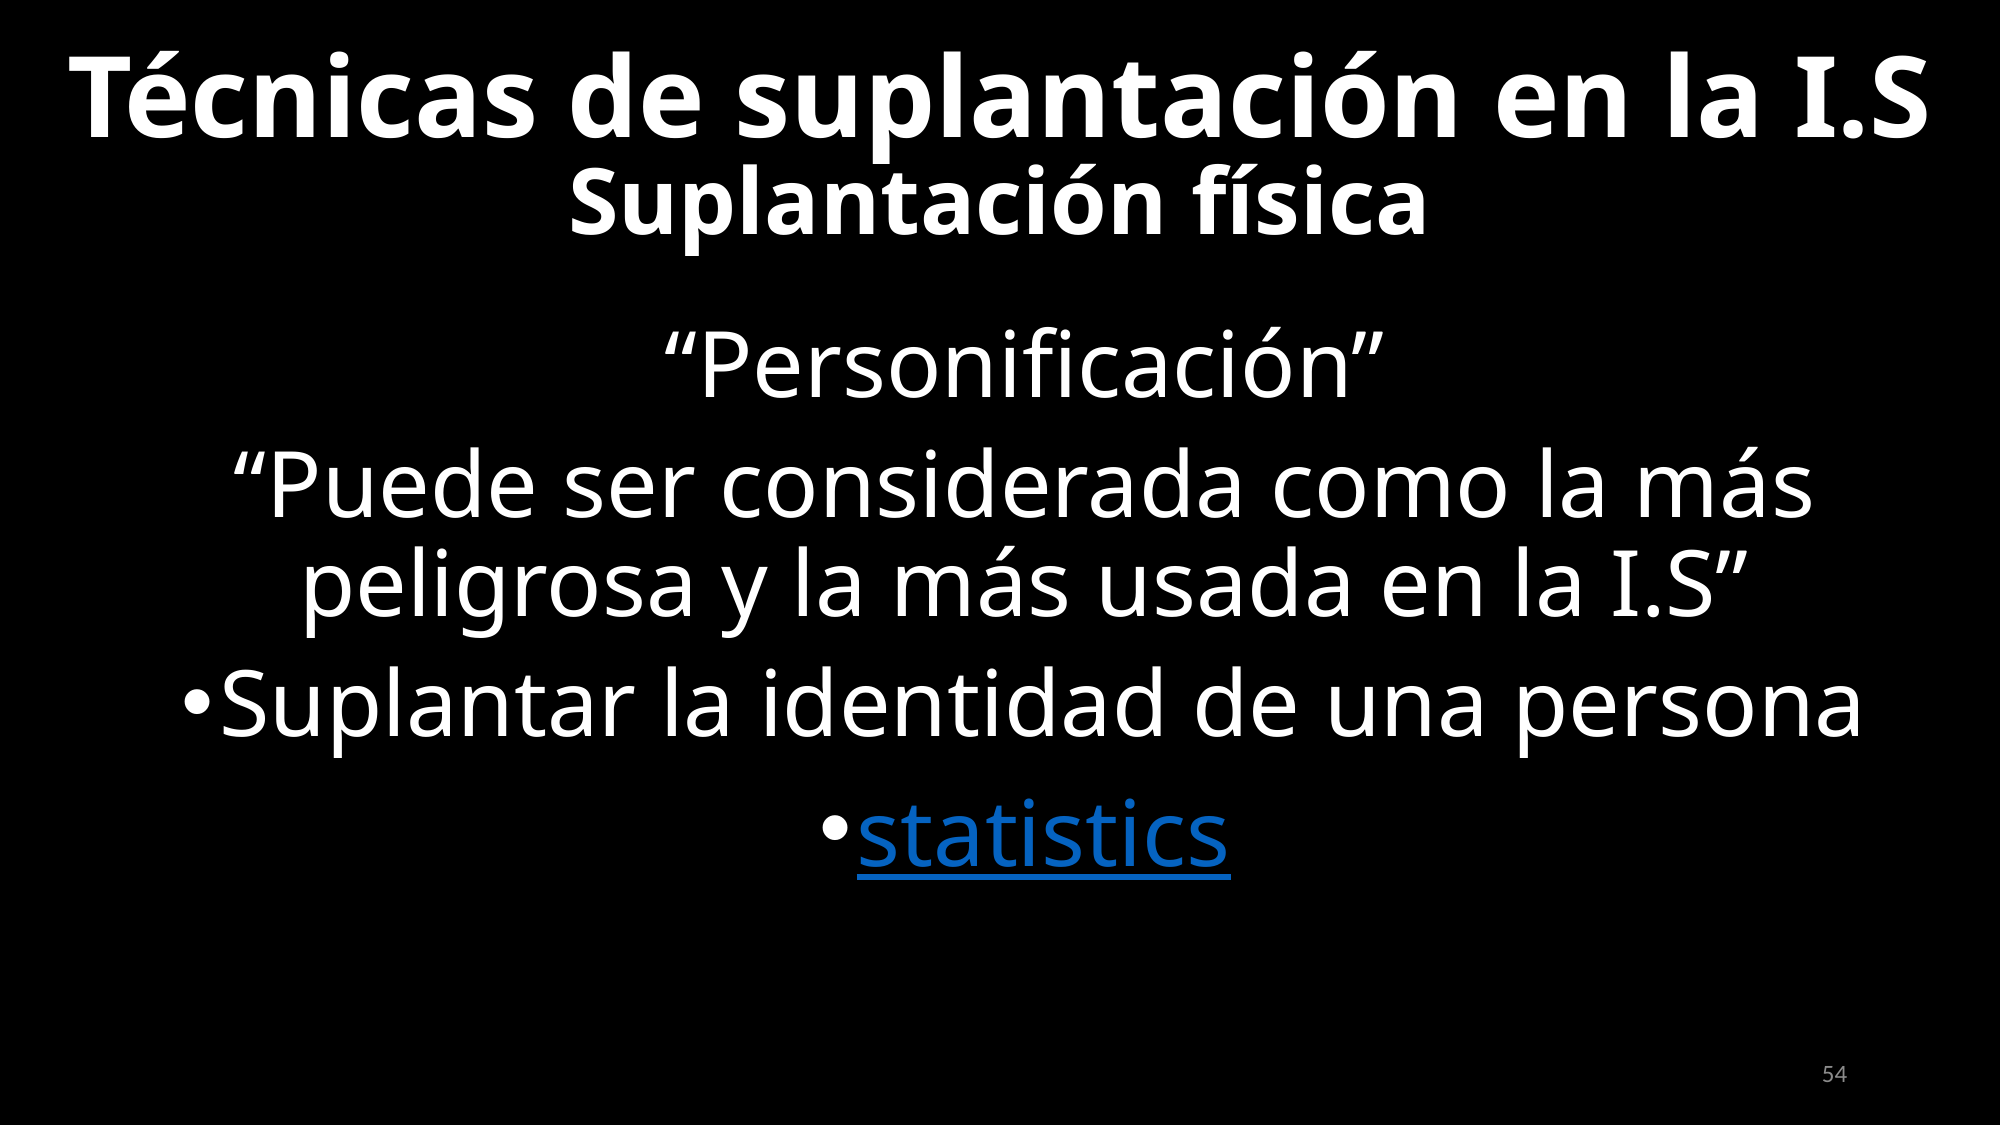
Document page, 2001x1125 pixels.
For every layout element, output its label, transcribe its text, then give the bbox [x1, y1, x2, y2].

slide_number 54 [1412, 1042, 1863, 1103]
text_box Suplantación física [137, 17, 1863, 154]
text_box “Personificación” “Puede ser considerada como la más peligrosa y la más usada en la I.S” Suplantar la identidad de una persona statistics [162, 179, 1888, 927]
text_box Técnicas de suplantación en la I.S [0, 17, 137, 167]
list [137, 154, 1863, 902]
text_box Técnicas de suplantación en la I.S [1863, 17, 2000, 167]
